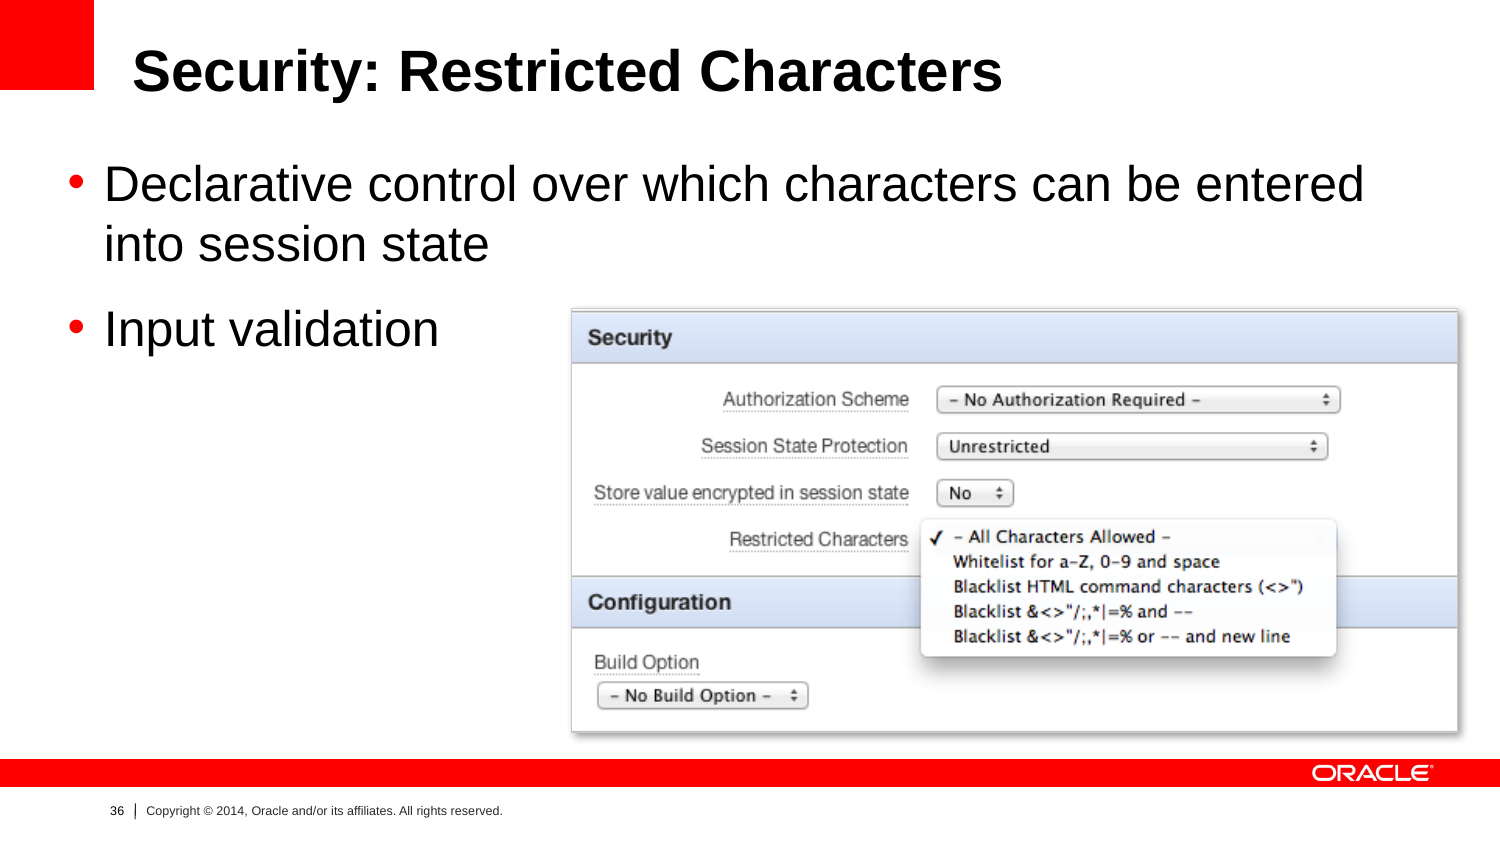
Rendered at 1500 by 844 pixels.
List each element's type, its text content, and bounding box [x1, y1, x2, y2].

list Declarative control over which characters can be entered into session state Input validation [67, 151, 1452, 742]
picture [0, 759, 1500, 787]
title Security: Restricted Characters [132, 33, 1467, 104]
picture [571, 307, 1458, 733]
